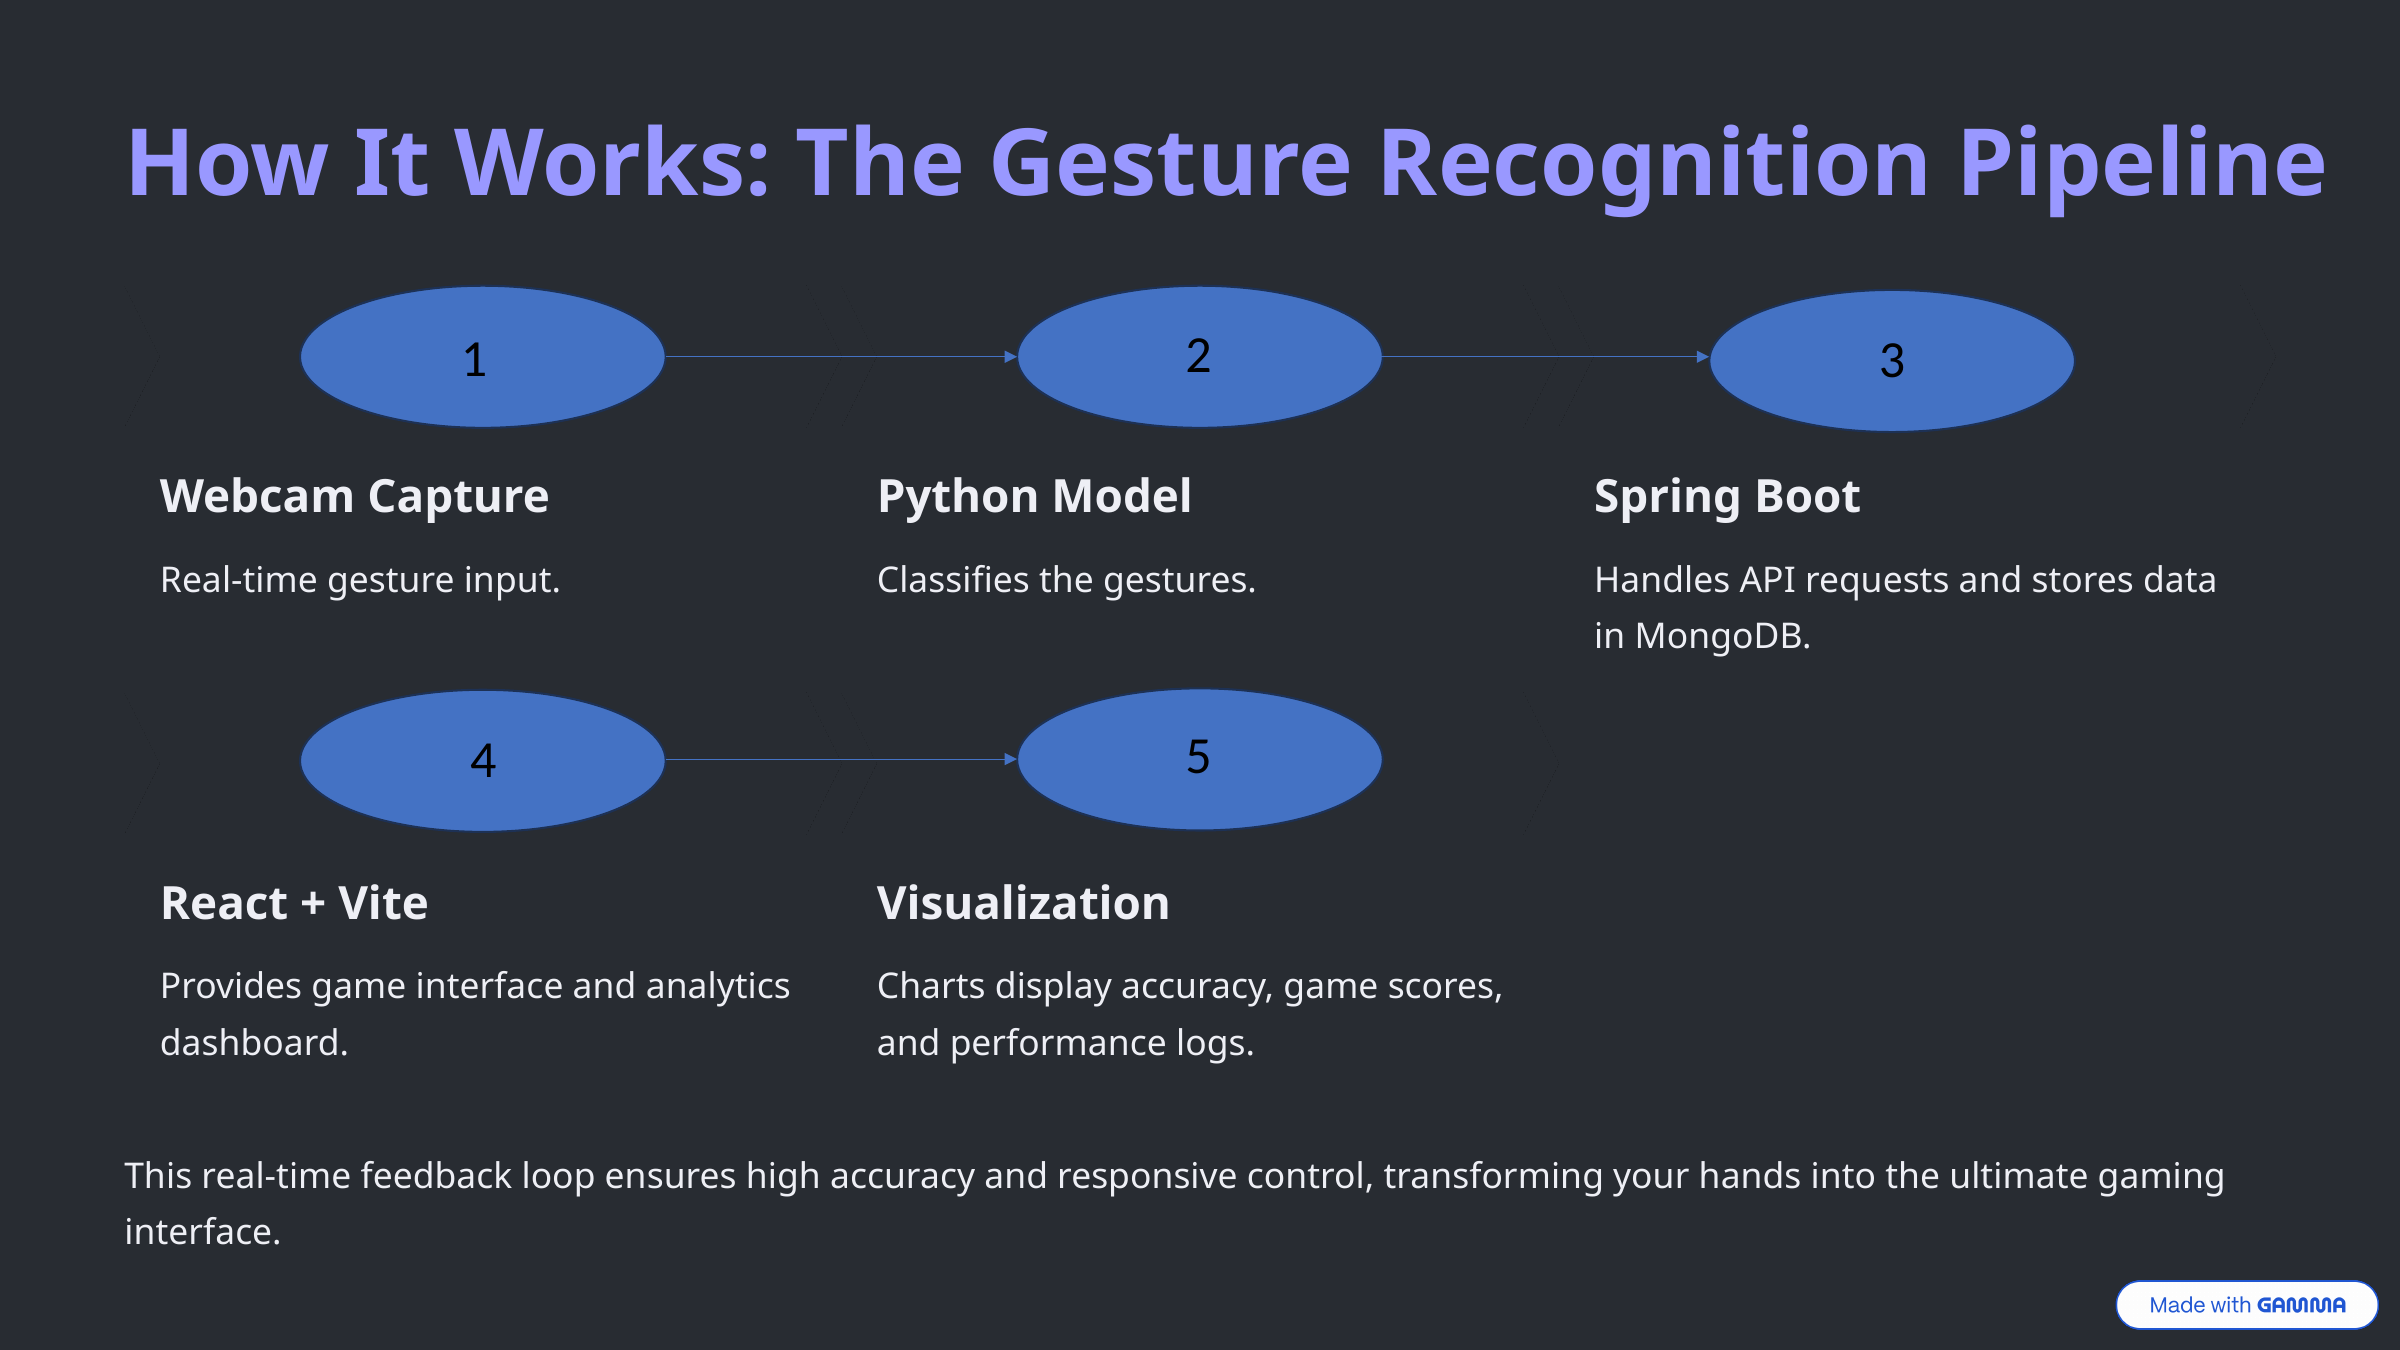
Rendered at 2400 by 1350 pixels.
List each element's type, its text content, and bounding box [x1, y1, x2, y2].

text_box React + Vite [159, 870, 628, 929]
text_box [1824, 428, 1960, 434]
picture [124, 692, 1559, 835]
text_box This real-time feedback loop ensures high accuracy and responsive control, transforming your hands into the ultimate gaming interface. [124, 1139, 2276, 1253]
text_box How It Works: The Gesture Recognition Pipeline [124, 97, 2087, 215]
text_box Real-time gesture input. [159, 543, 806, 600]
text_box Provides game interface and analytics dashboard. [159, 949, 806, 1064]
text_box Webcam Capture [159, 463, 628, 522]
picture [124, 285, 2276, 428]
picture [2106, 1271, 2389, 1339]
text_box Spring Boot [1594, 463, 2062, 522]
text_box Visualization [876, 870, 1345, 929]
text_box [427, 688, 538, 692]
text_box Charts display accuracy, game scores, and performance logs. [876, 949, 1523, 1064]
text_box Python Model [876, 463, 1345, 522]
text_box Handles API requests and stores data in MongoDB. [1594, 543, 2241, 657]
text_box [1134, 687, 1266, 692]
text_box Classifies the gestures. [876, 543, 1523, 600]
